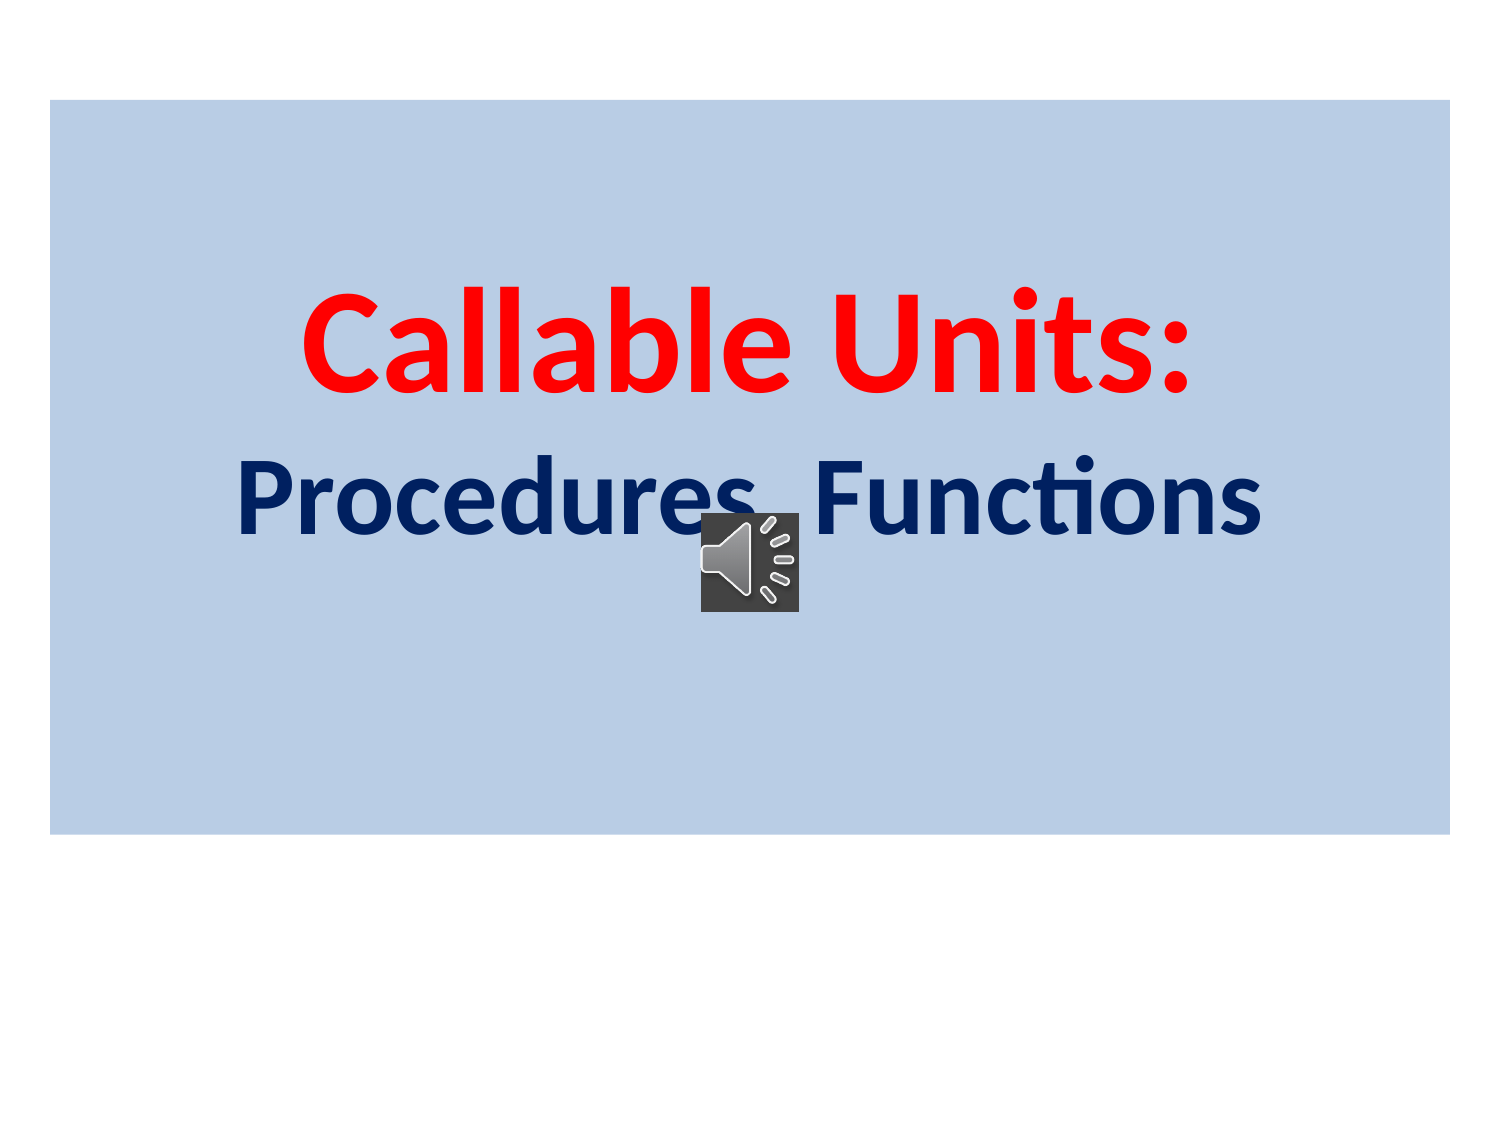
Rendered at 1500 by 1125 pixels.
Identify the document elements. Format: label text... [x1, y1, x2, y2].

picture [699, 512, 801, 613]
text_box Callable Units: Procedures, Functions [50, 99, 1450, 835]
